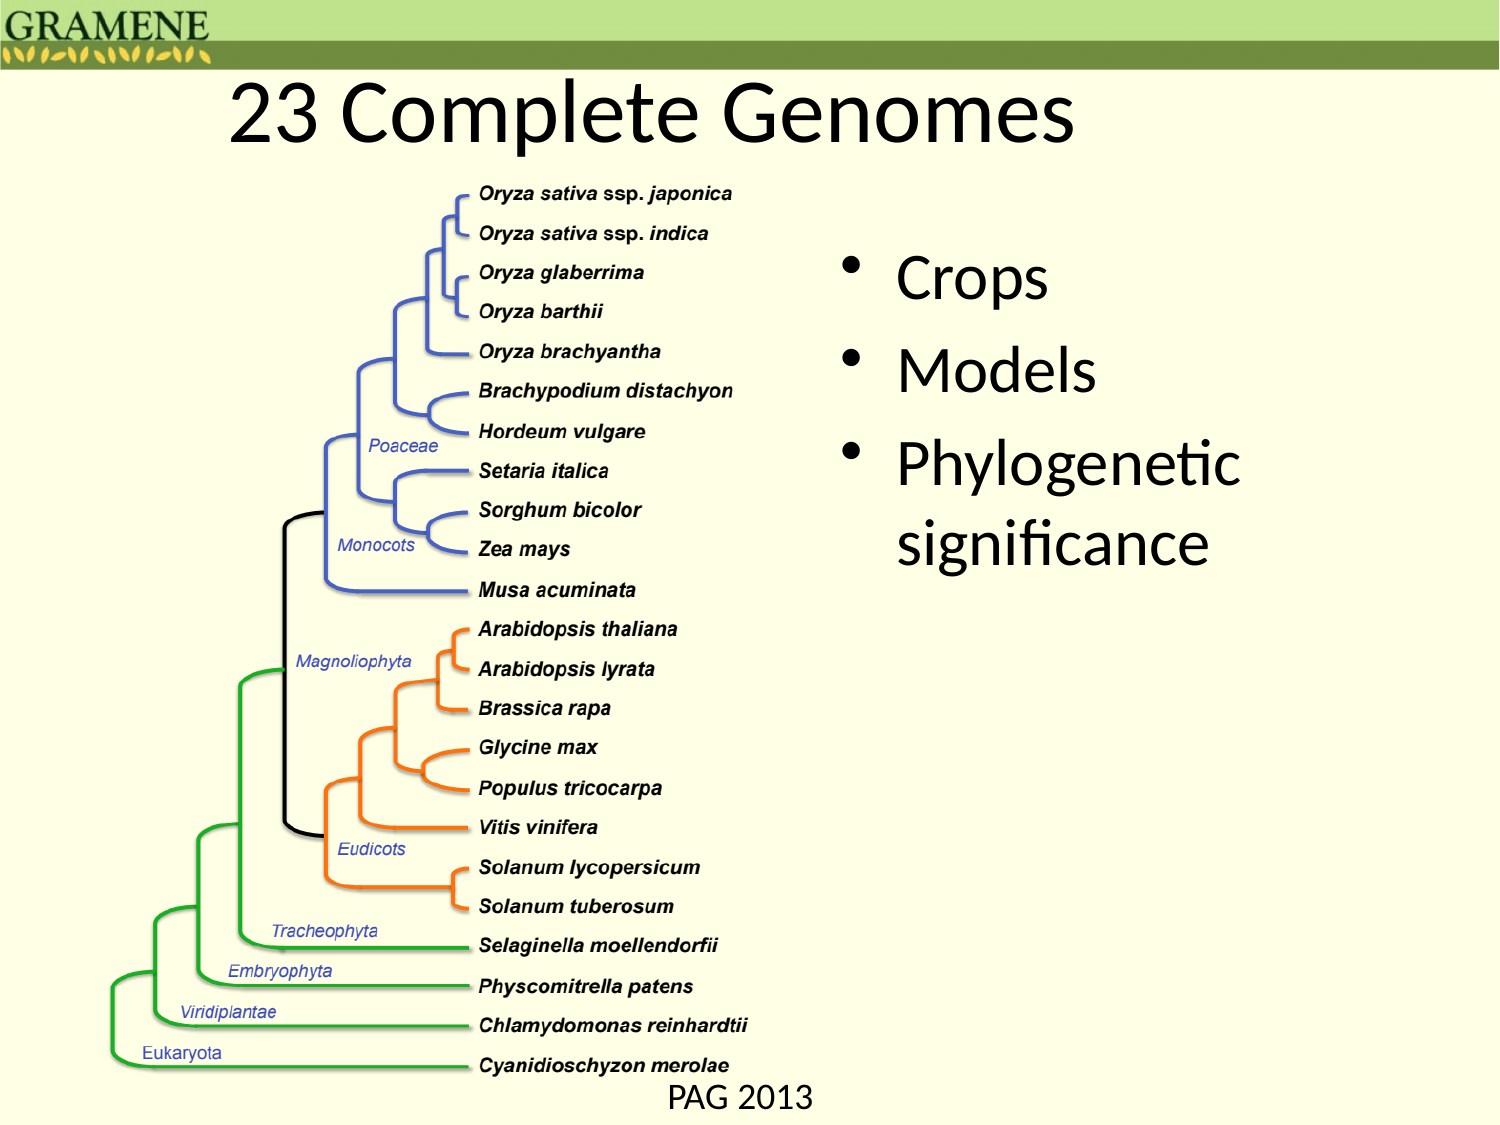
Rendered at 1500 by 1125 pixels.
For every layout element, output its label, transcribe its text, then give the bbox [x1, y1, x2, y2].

title 23 Complete Genomes [212, 12, 1488, 200]
picture [0, 0, 1500, 70]
picture [105, 174, 751, 1125]
list Crops Models Phylogenetic significance [825, 224, 1357, 900]
